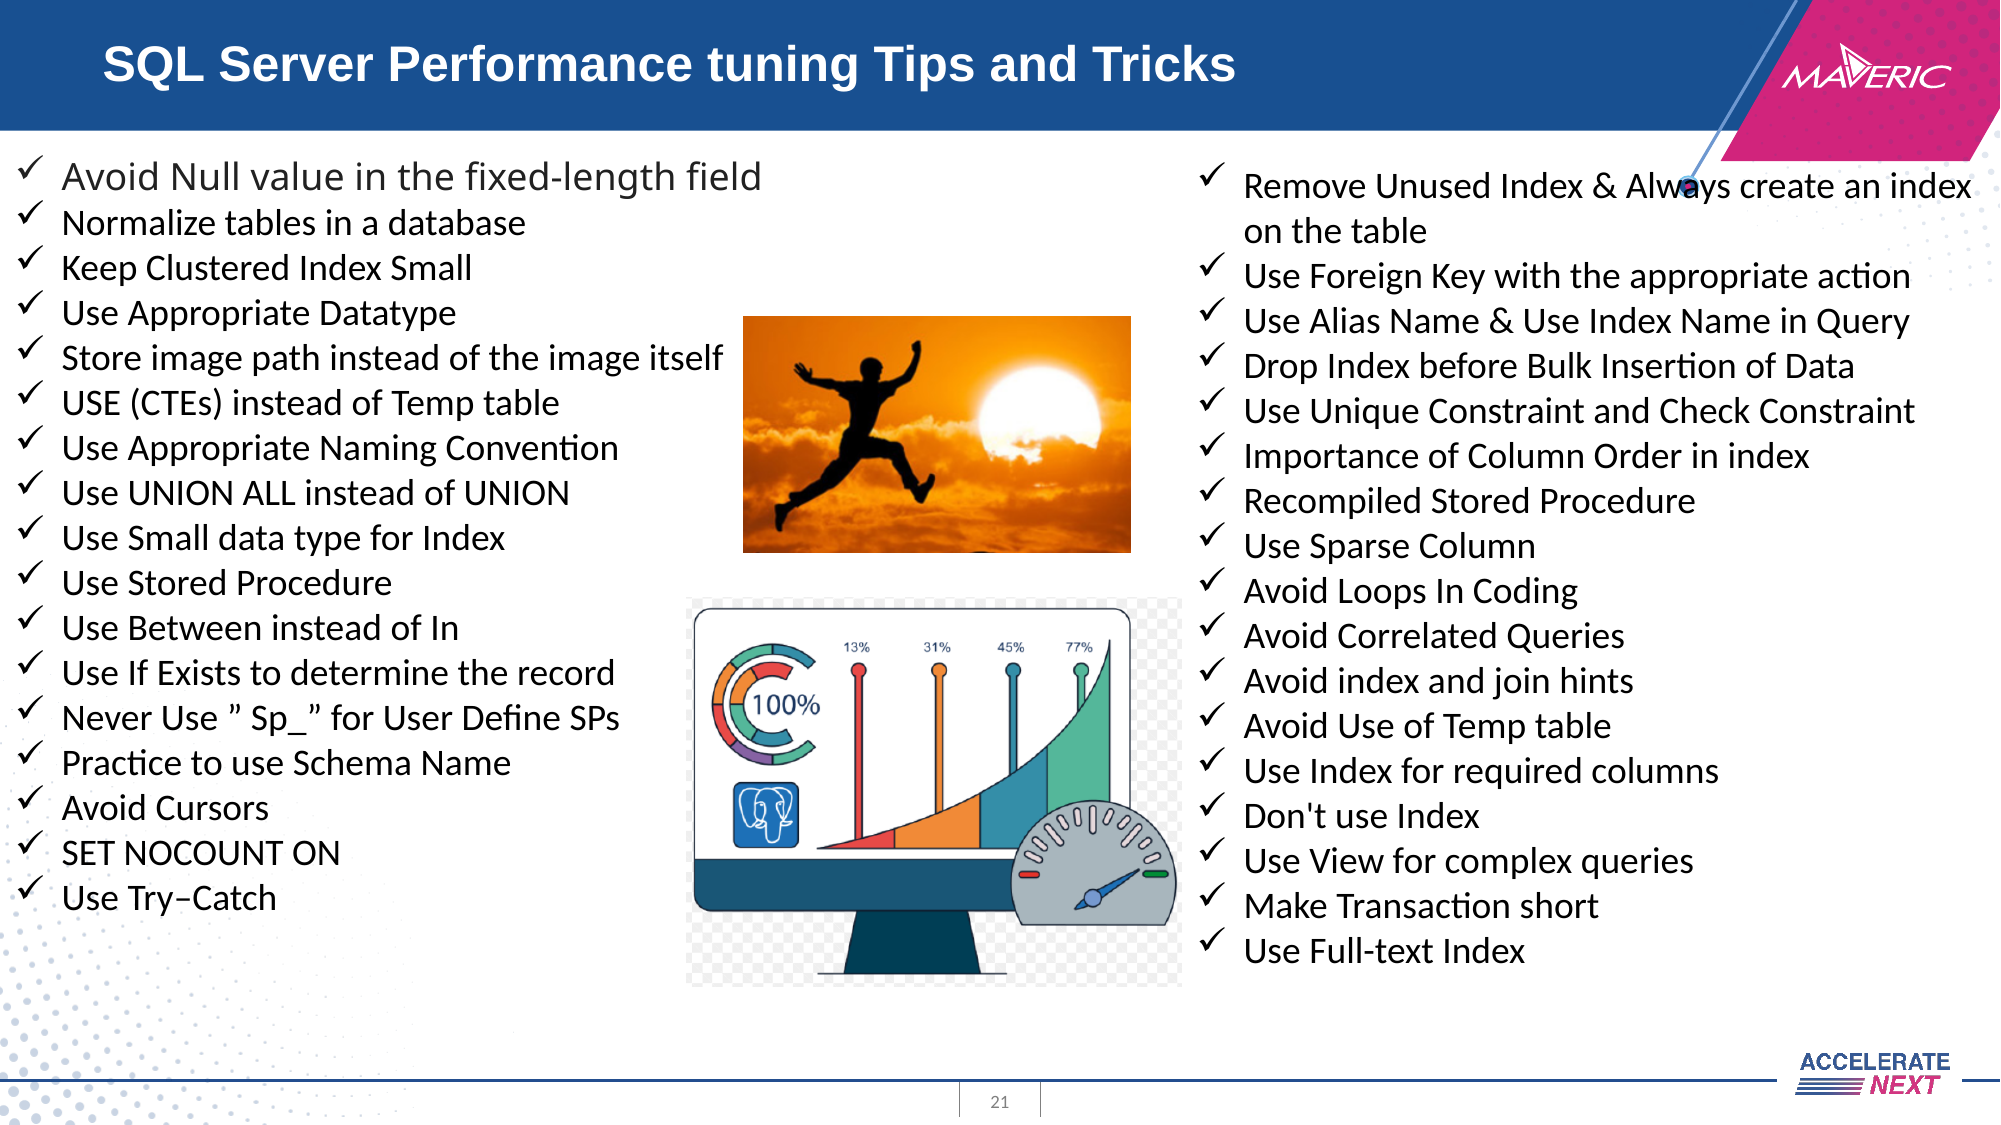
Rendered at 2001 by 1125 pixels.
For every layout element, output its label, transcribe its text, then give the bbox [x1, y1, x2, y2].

picture [0, 926, 514, 1125]
picture [743, 316, 1131, 553]
picture [686, 597, 1182, 987]
title SQL Server Performance tuning Tips and Tricks [87, 30, 1678, 102]
picture [1791, 1051, 1953, 1097]
text_box Avoid Null value in the fixed-length field Normalize tables in a database Keep Clustered Index Small Use Appropriate Datatype Store image path instead of the image itself USE (CTEs) instead of Temp table Use Appropriate Naming Convention Use UNION ALL instead of UNION Use Small data type for Index Use Stored Procedure Use Between instead of In Use If Exists to determine the record Never Use ” Sp_” for User Define SPs Practice to use Schema Name Avoid Cursors SET NOCOUNT ON Use Try–Catch [0, 145, 972, 926]
slide_number 21 [959, 1083, 1041, 1119]
text_box Remove Unused Index & Always create an index on the table Use Foreign Key with the appropriate action Use Alias Name & Use Index Name in Query Drop Index before Bulk Insertion of Data Use Unique Constraint and Check Constraint Importance of Column Order in index Recompiled Stored Procedure Use Sparse Column Avoid Loops In Coding Avoid Correlated Queries Avoid index and join hints Avoid Use of Temp table Use Index for required columns Don't use Index Use View for complex queries Make Transaction short Use Full-text Index [1181, 153, 2000, 978]
